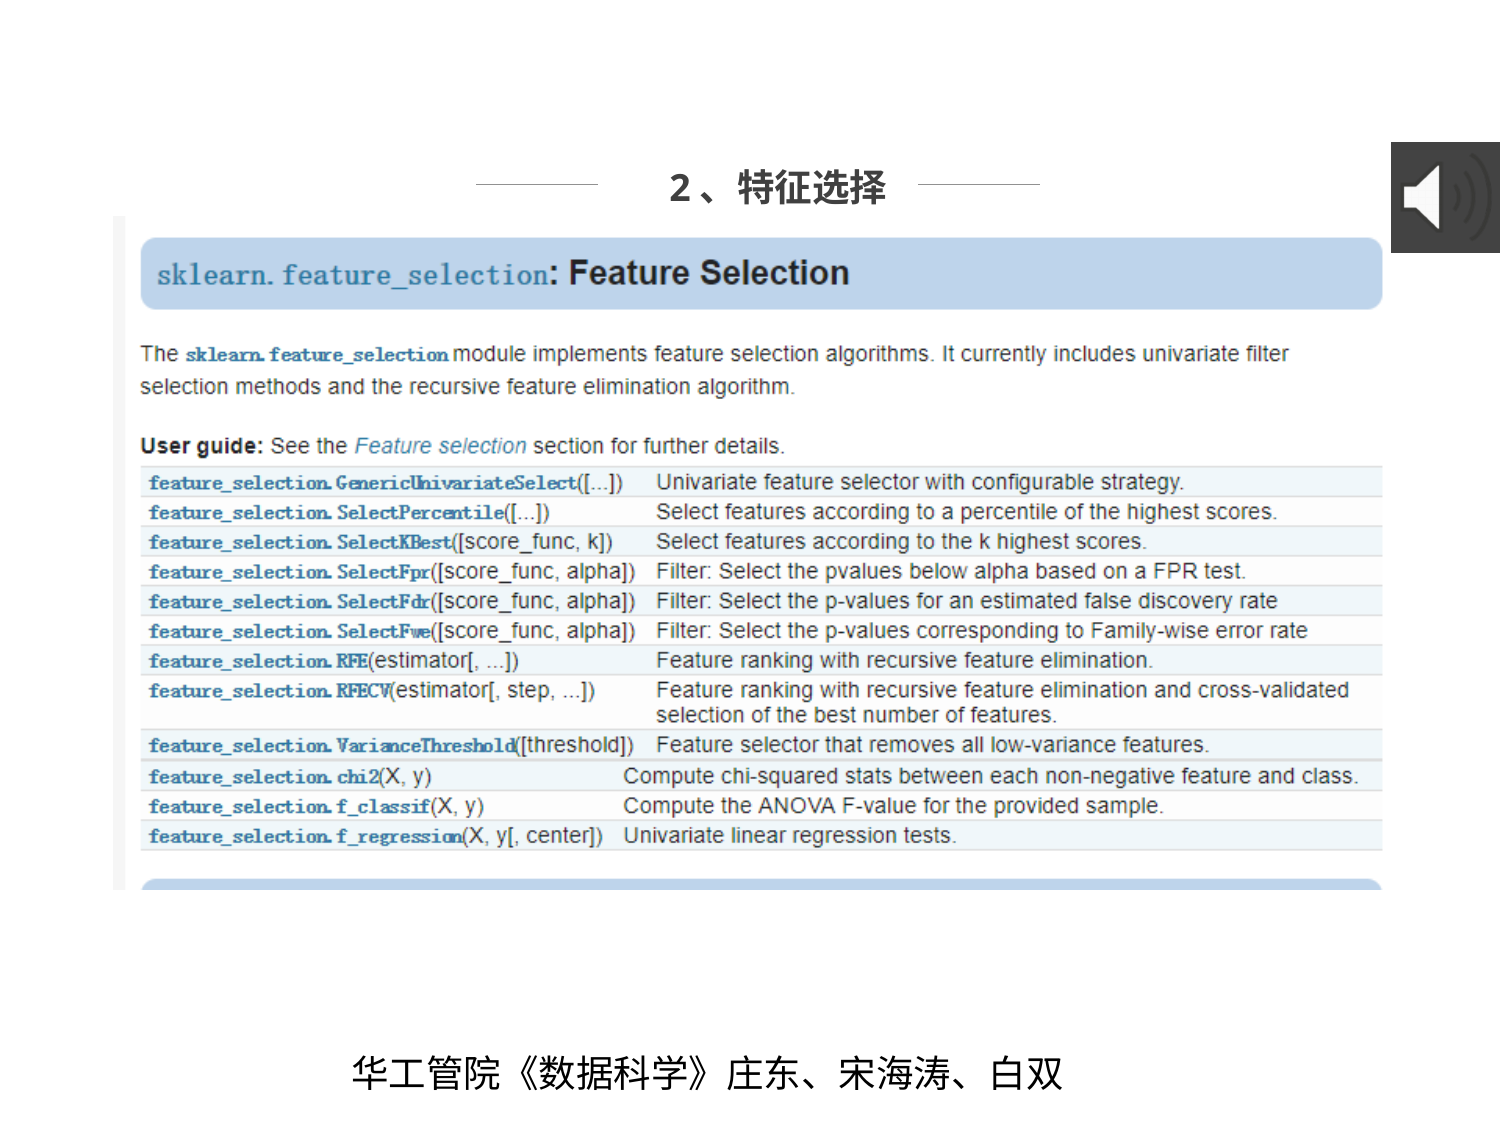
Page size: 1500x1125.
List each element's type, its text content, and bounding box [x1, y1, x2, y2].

text_box 华工管院《数据科学》庄东、宋海涛、白双 [336, 1042, 1117, 1103]
text_box 2、特征选择 [654, 156, 903, 214]
picture [112, 140, 1500, 891]
